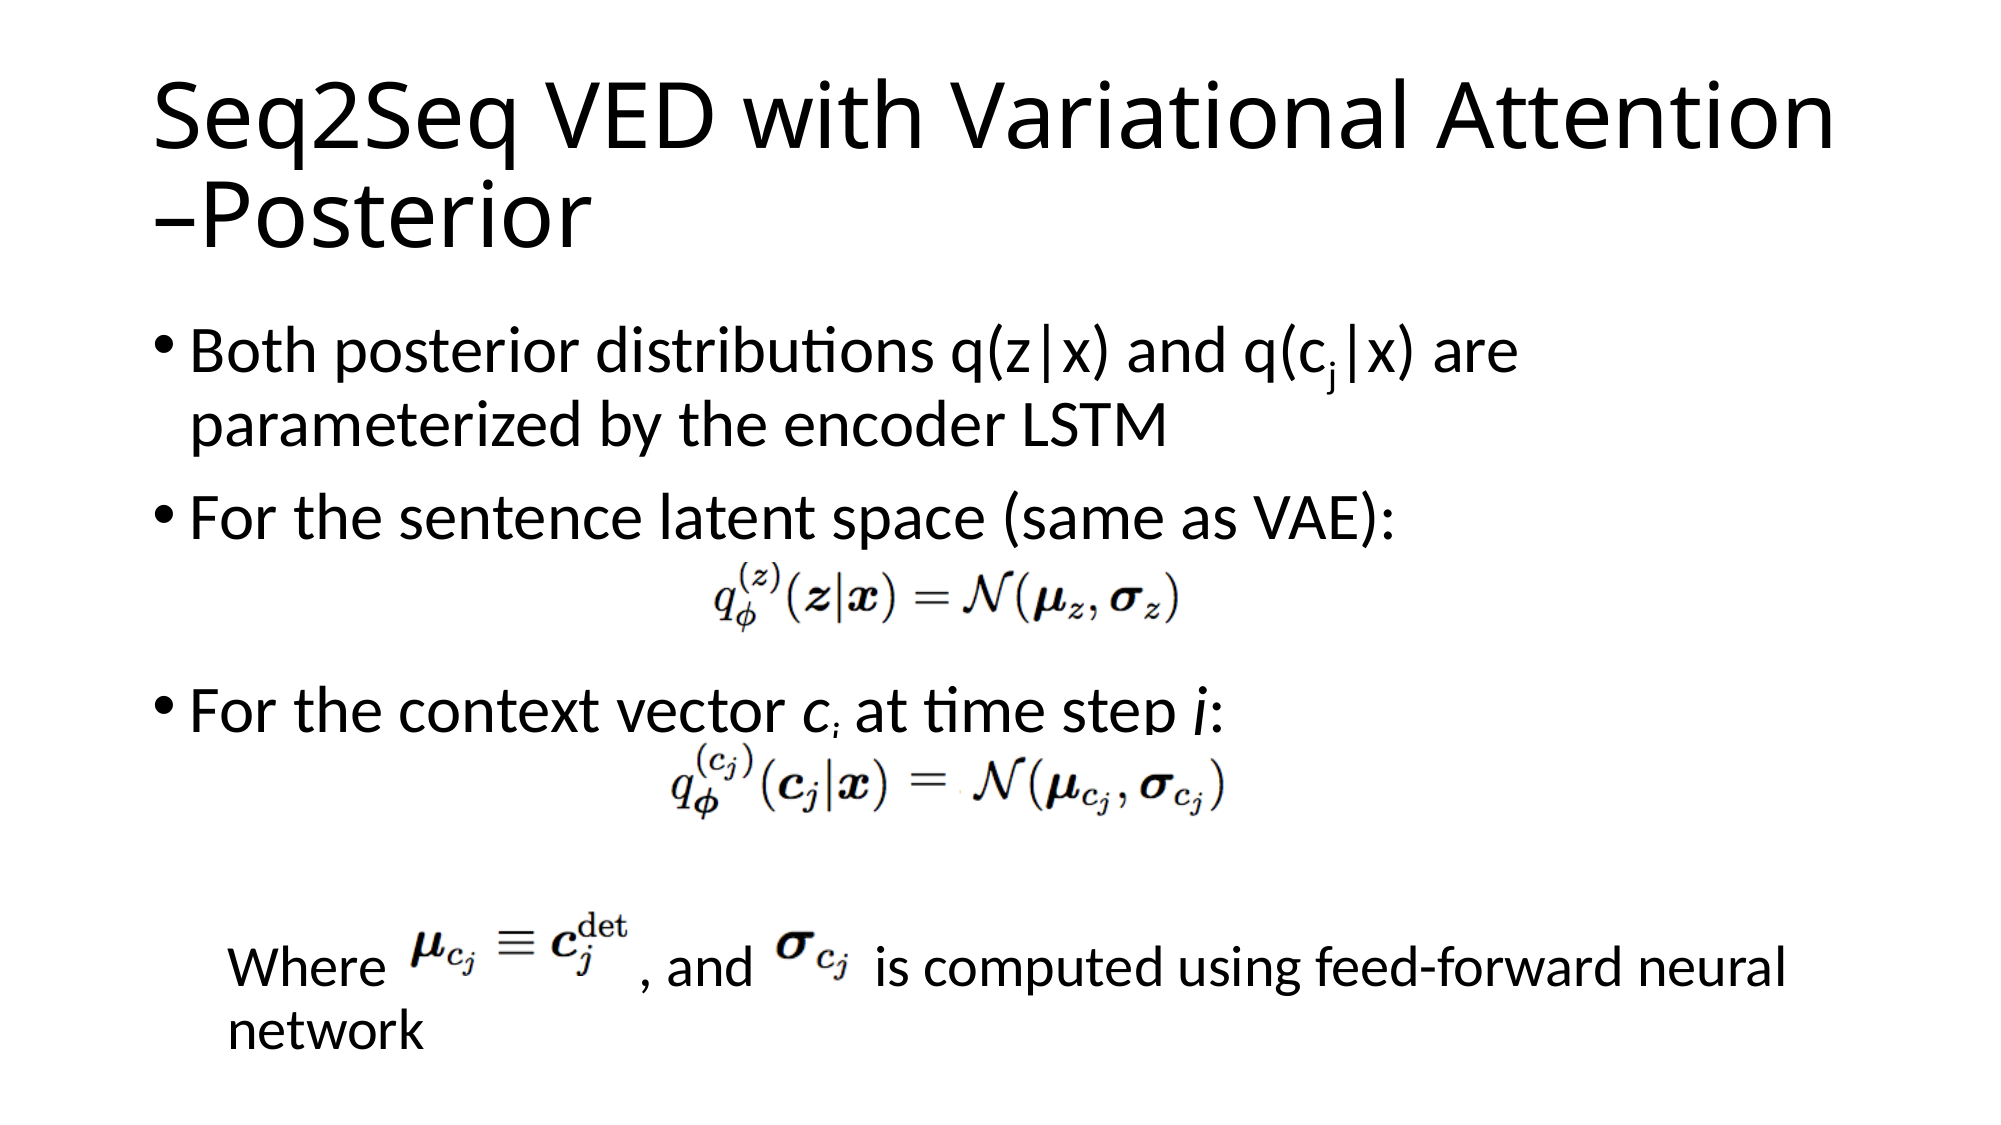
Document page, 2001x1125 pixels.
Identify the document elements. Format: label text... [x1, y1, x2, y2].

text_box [658, 735, 1233, 823]
list Both posterior distributions q(z|x) and q(cj|x) are parameterized by the encoder LSTM For the sentence latent space (same as VAE): For the context vector cj at time step j: Where , and is computed using feed-forward neural network [137, 299, 1863, 1096]
picture [712, 562, 1178, 633]
picture [386, 909, 634, 976]
title Seq2Seq VED with Variational Attention –Posterior [137, 59, 1910, 278]
picture [756, 909, 855, 993]
